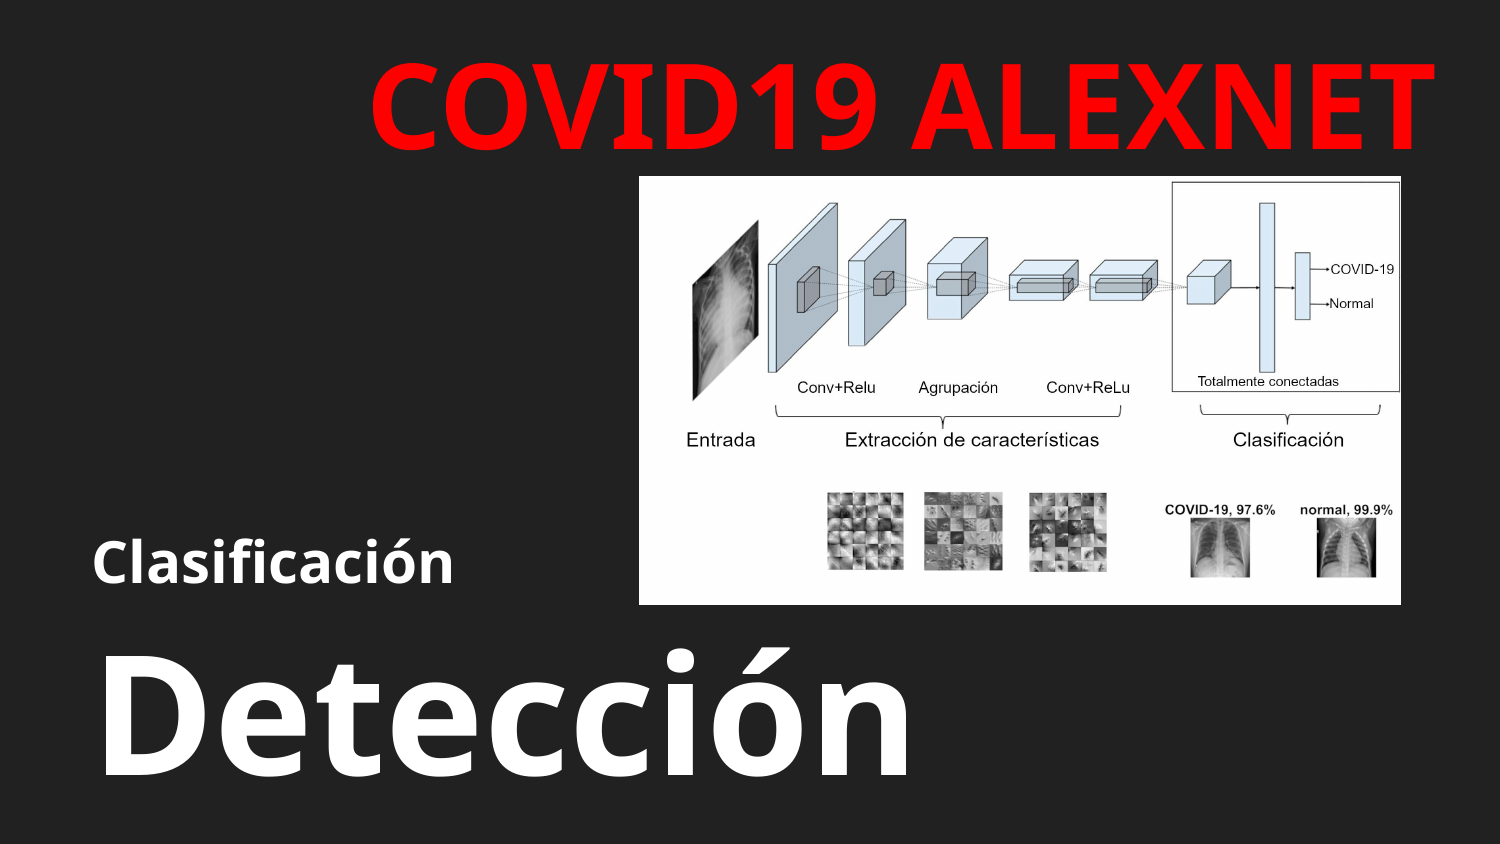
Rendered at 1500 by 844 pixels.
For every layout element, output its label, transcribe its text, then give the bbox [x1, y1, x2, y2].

title COVID19 ALEXNET [309, 15, 1453, 190]
title Detección [76, 594, 1394, 804]
title Clasificación [76, 510, 582, 594]
picture [639, 176, 1401, 605]
